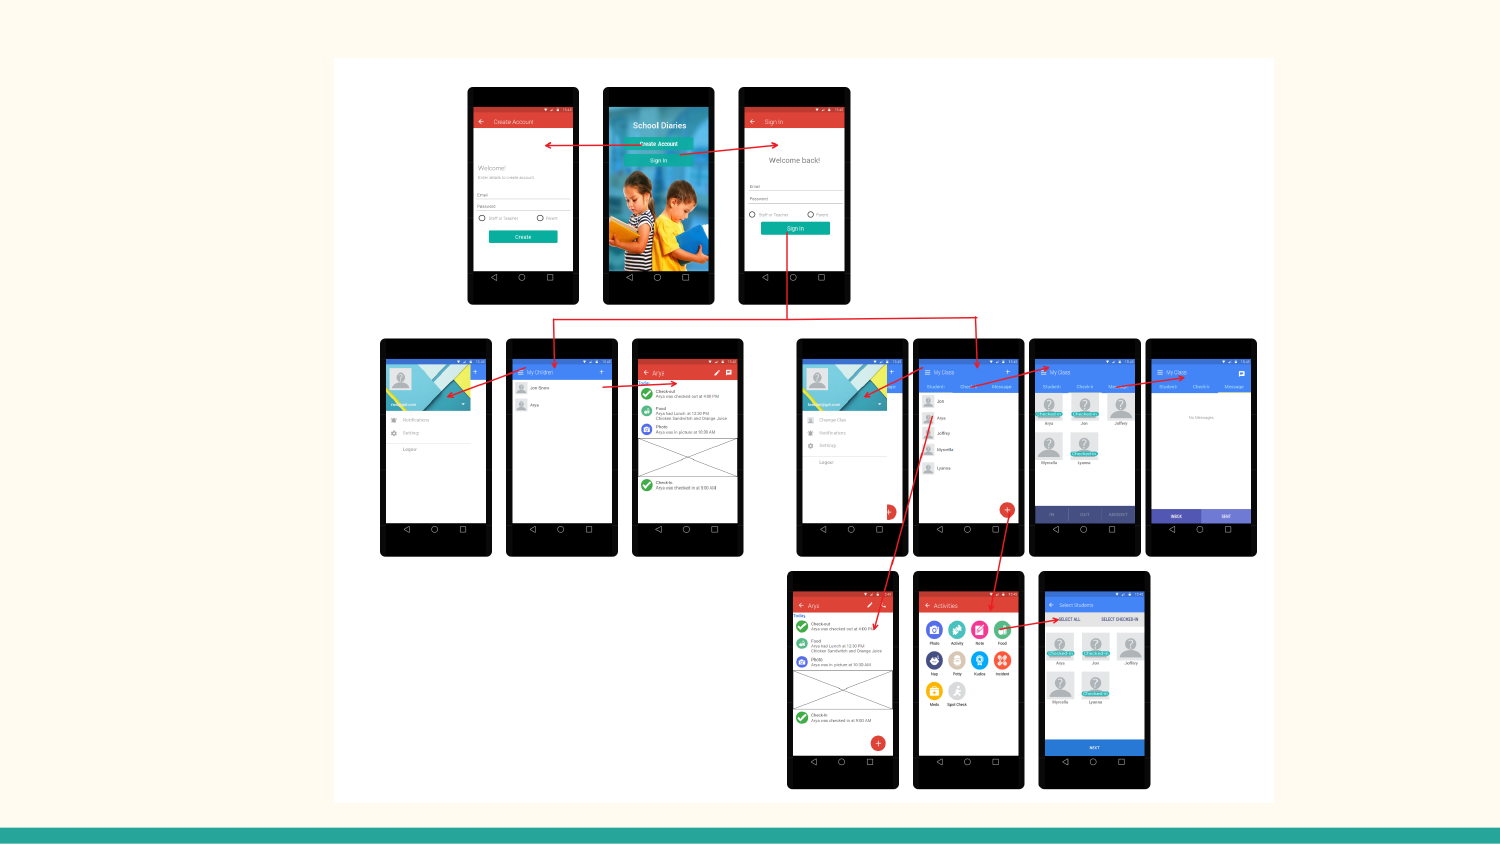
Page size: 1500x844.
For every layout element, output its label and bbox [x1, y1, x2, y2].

picture [334, 58, 1274, 803]
